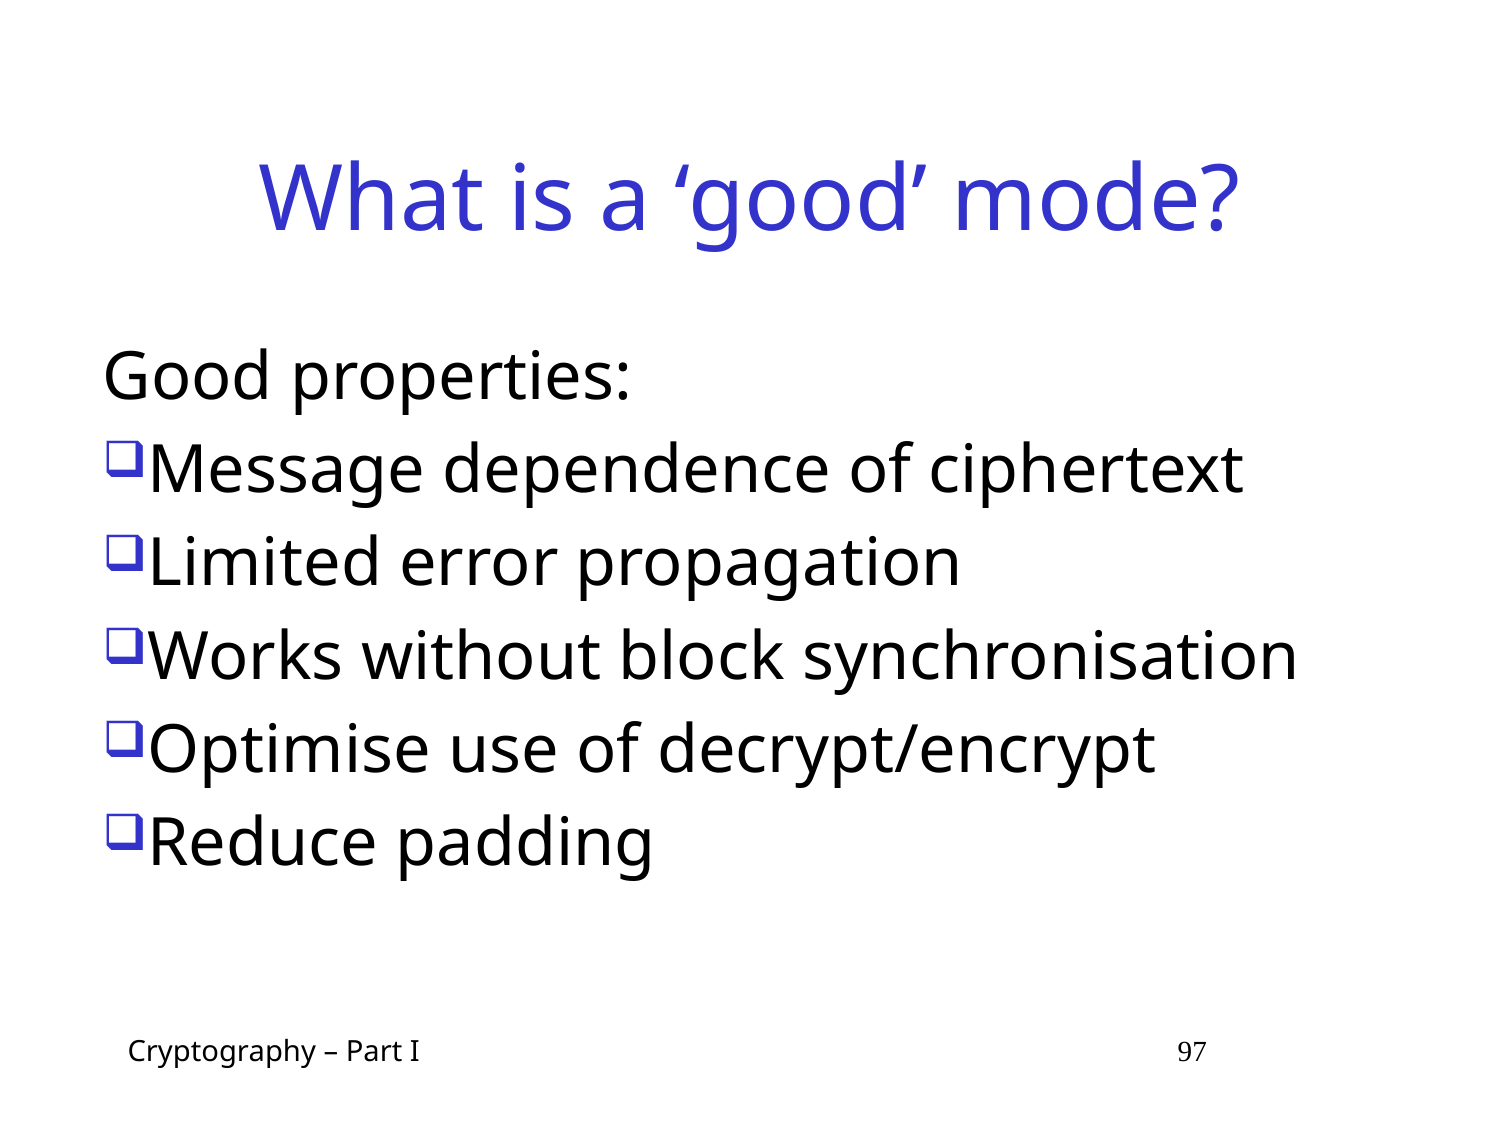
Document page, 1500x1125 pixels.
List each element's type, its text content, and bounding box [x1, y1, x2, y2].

list Good properties: Message dependence of ciphertext Limited error propagation Works without block synchronisation Optimise use of decrypt/encrypt Reduce padding [87, 324, 1438, 1000]
footer Cryptography – Part I 97 [112, 1024, 1401, 1101]
title What is a ‘good’ mode? [112, 99, 1388, 288]
